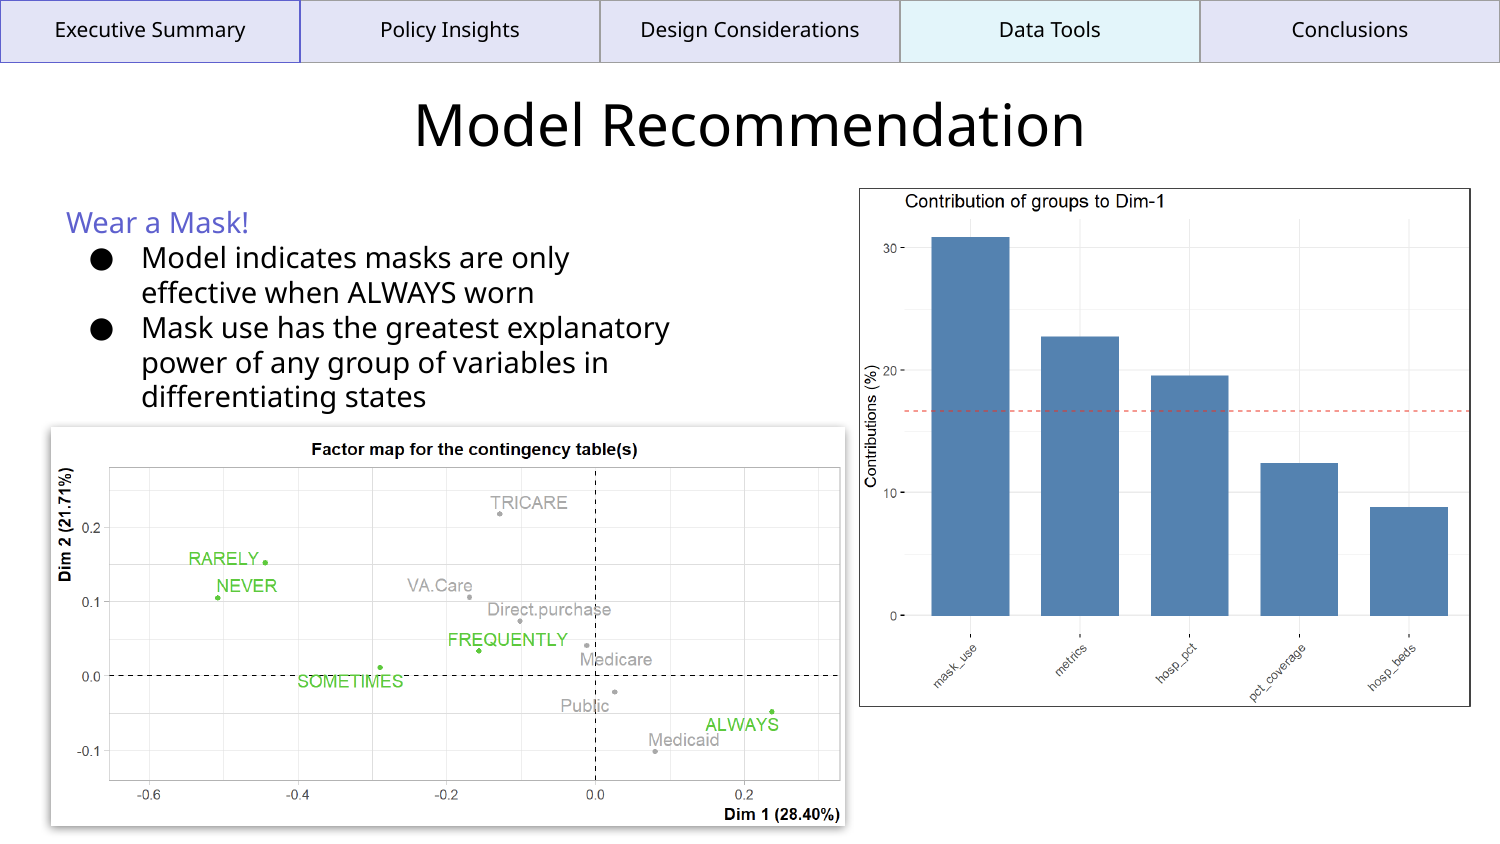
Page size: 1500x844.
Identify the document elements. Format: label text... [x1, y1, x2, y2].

table_header Policy Insights [301, 1, 599, 62]
table_header Design Considerations [601, 1, 899, 62]
picture [859, 188, 1470, 706]
table_header Data Tools [901, 1, 1199, 62]
picture [50, 427, 845, 827]
table_header Conclusions [1201, 1, 1499, 62]
table_header Executive Summary [1, 1, 299, 62]
list Wear a Mask! Model indicates masks are only effective when ALWAYS worn Mask use has the greatest explanatory power of any group of variables in differentiating states [51, 189, 708, 322]
title Model Recommendation [51, 72, 1449, 167]
